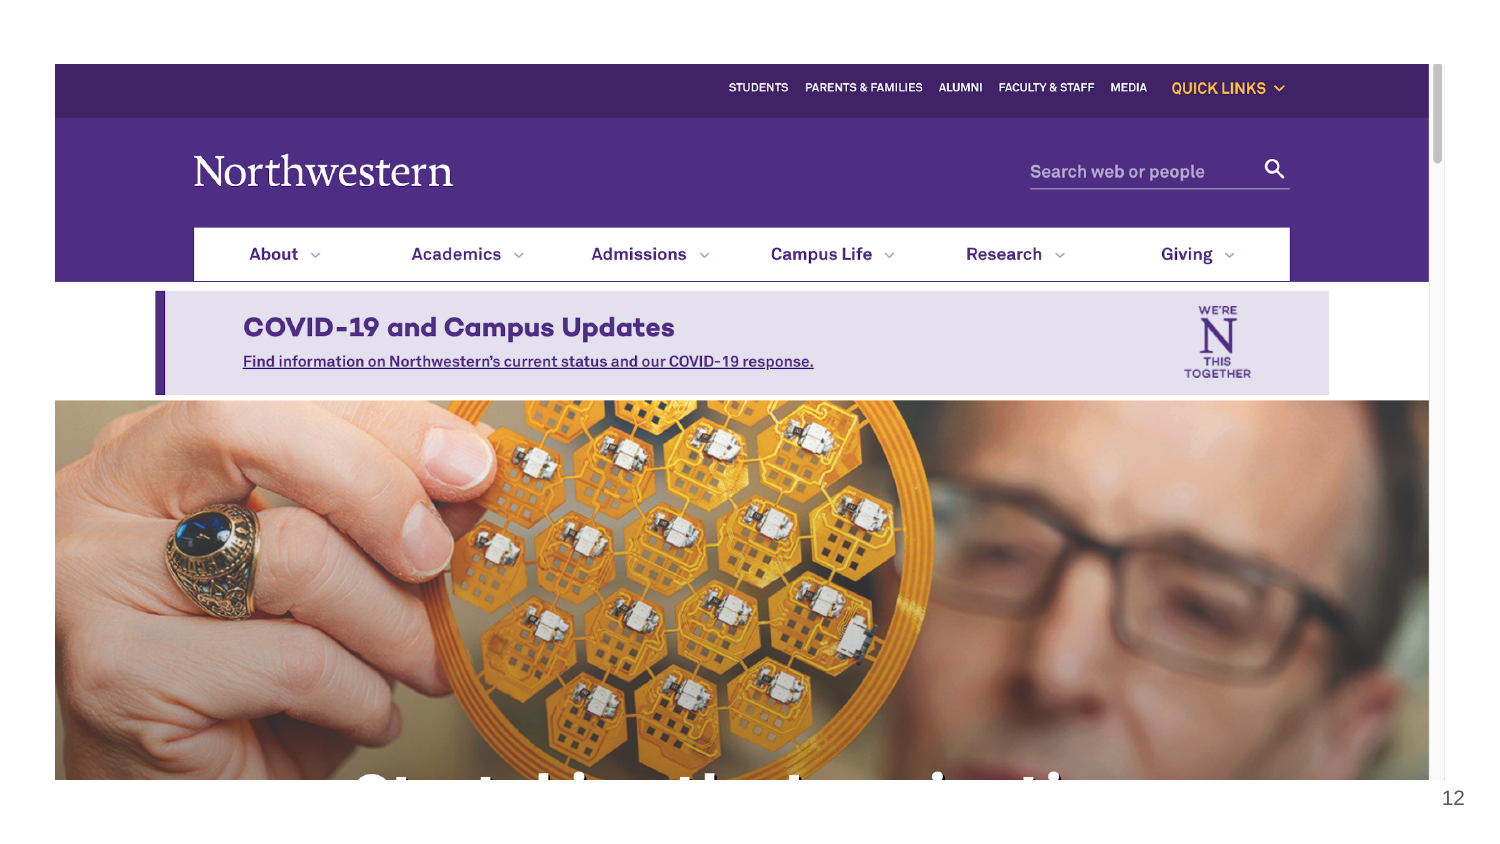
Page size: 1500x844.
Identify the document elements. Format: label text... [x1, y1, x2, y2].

slide_number ‹#› [1389, 764, 1480, 830]
picture [54, 64, 1446, 780]
